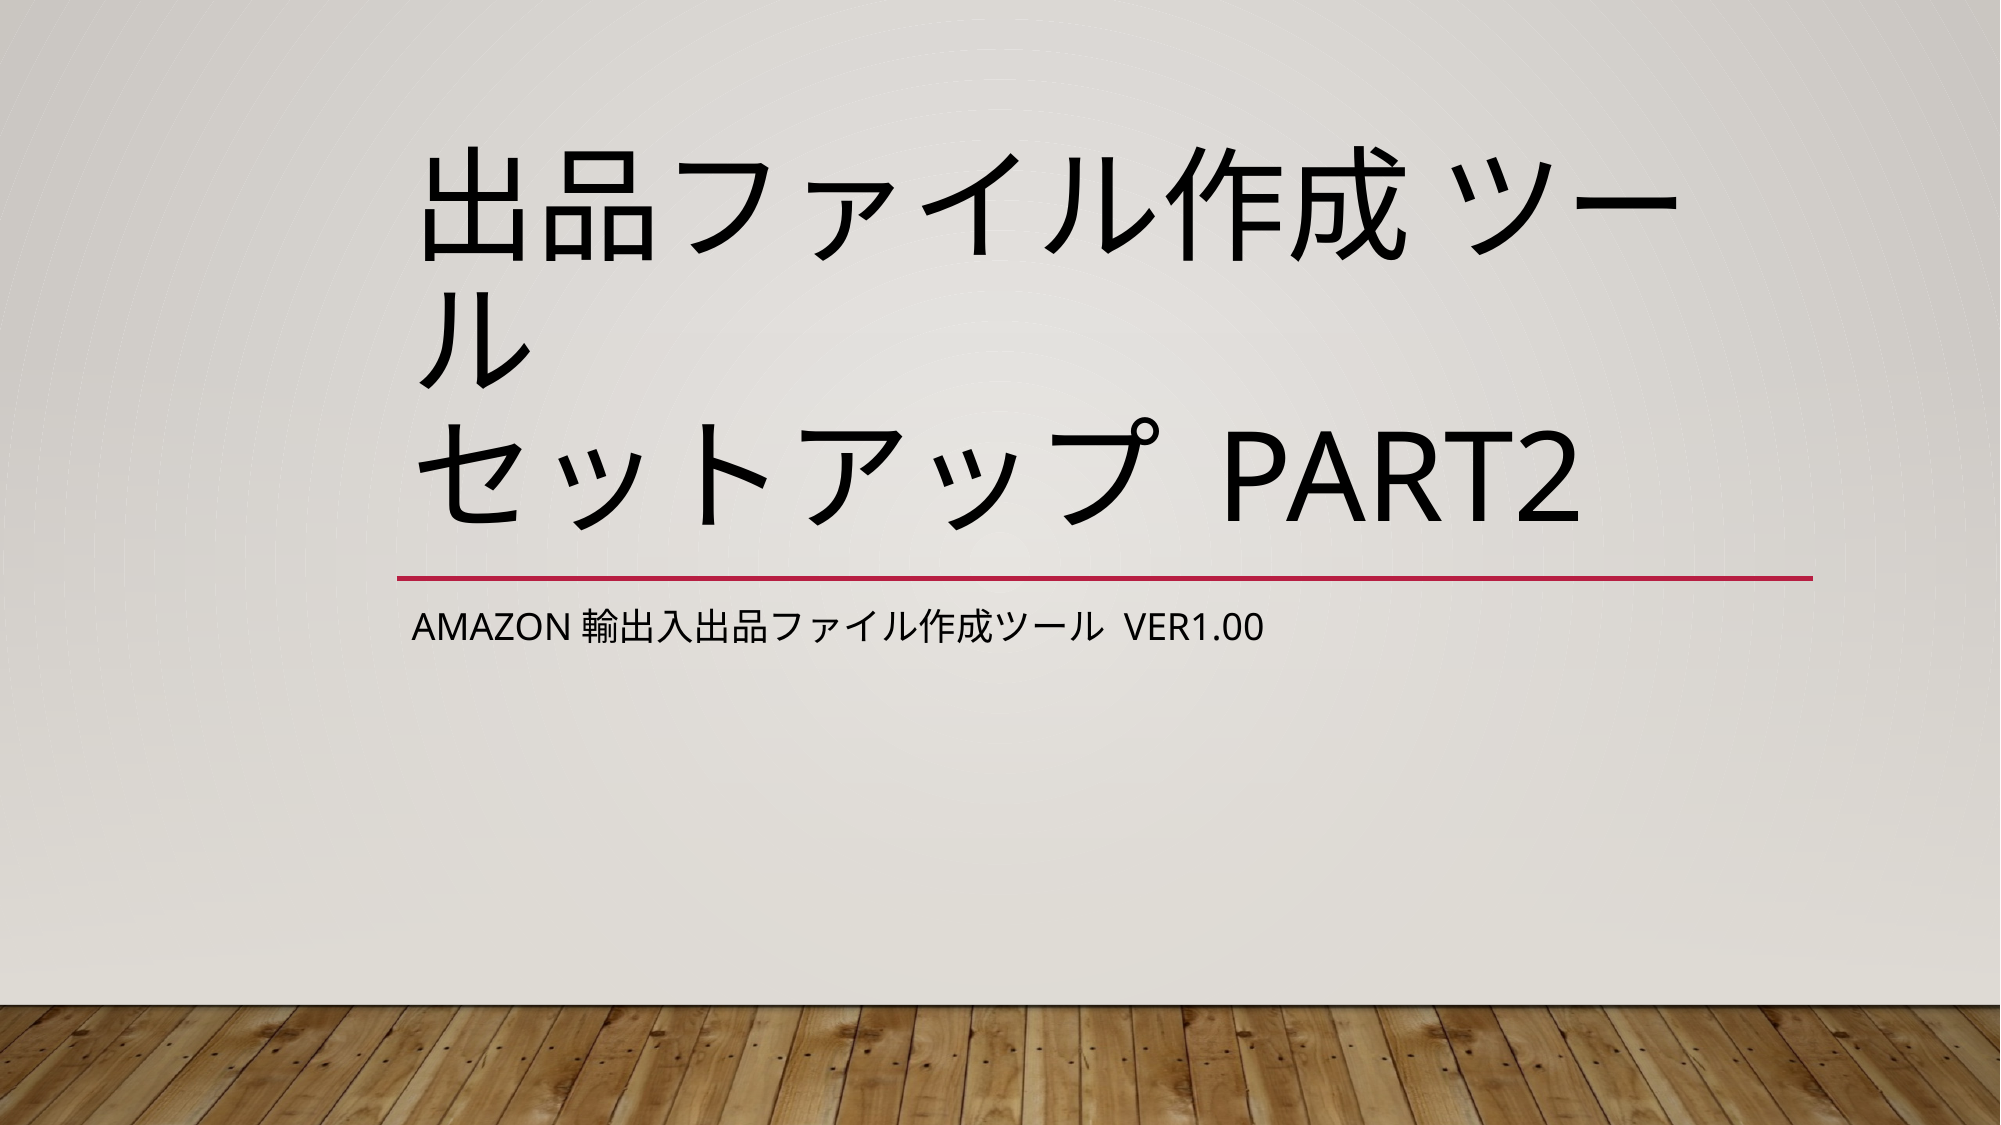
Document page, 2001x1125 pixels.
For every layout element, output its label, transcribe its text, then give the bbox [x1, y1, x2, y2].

picture [0, 1005, 2000, 1125]
subtitle Amazon輸出入出品ファイル作成ツール ver1.00 [396, 579, 1814, 740]
title 出品ファイル作成 ツール セットアップ Part2 [396, 131, 1814, 549]
